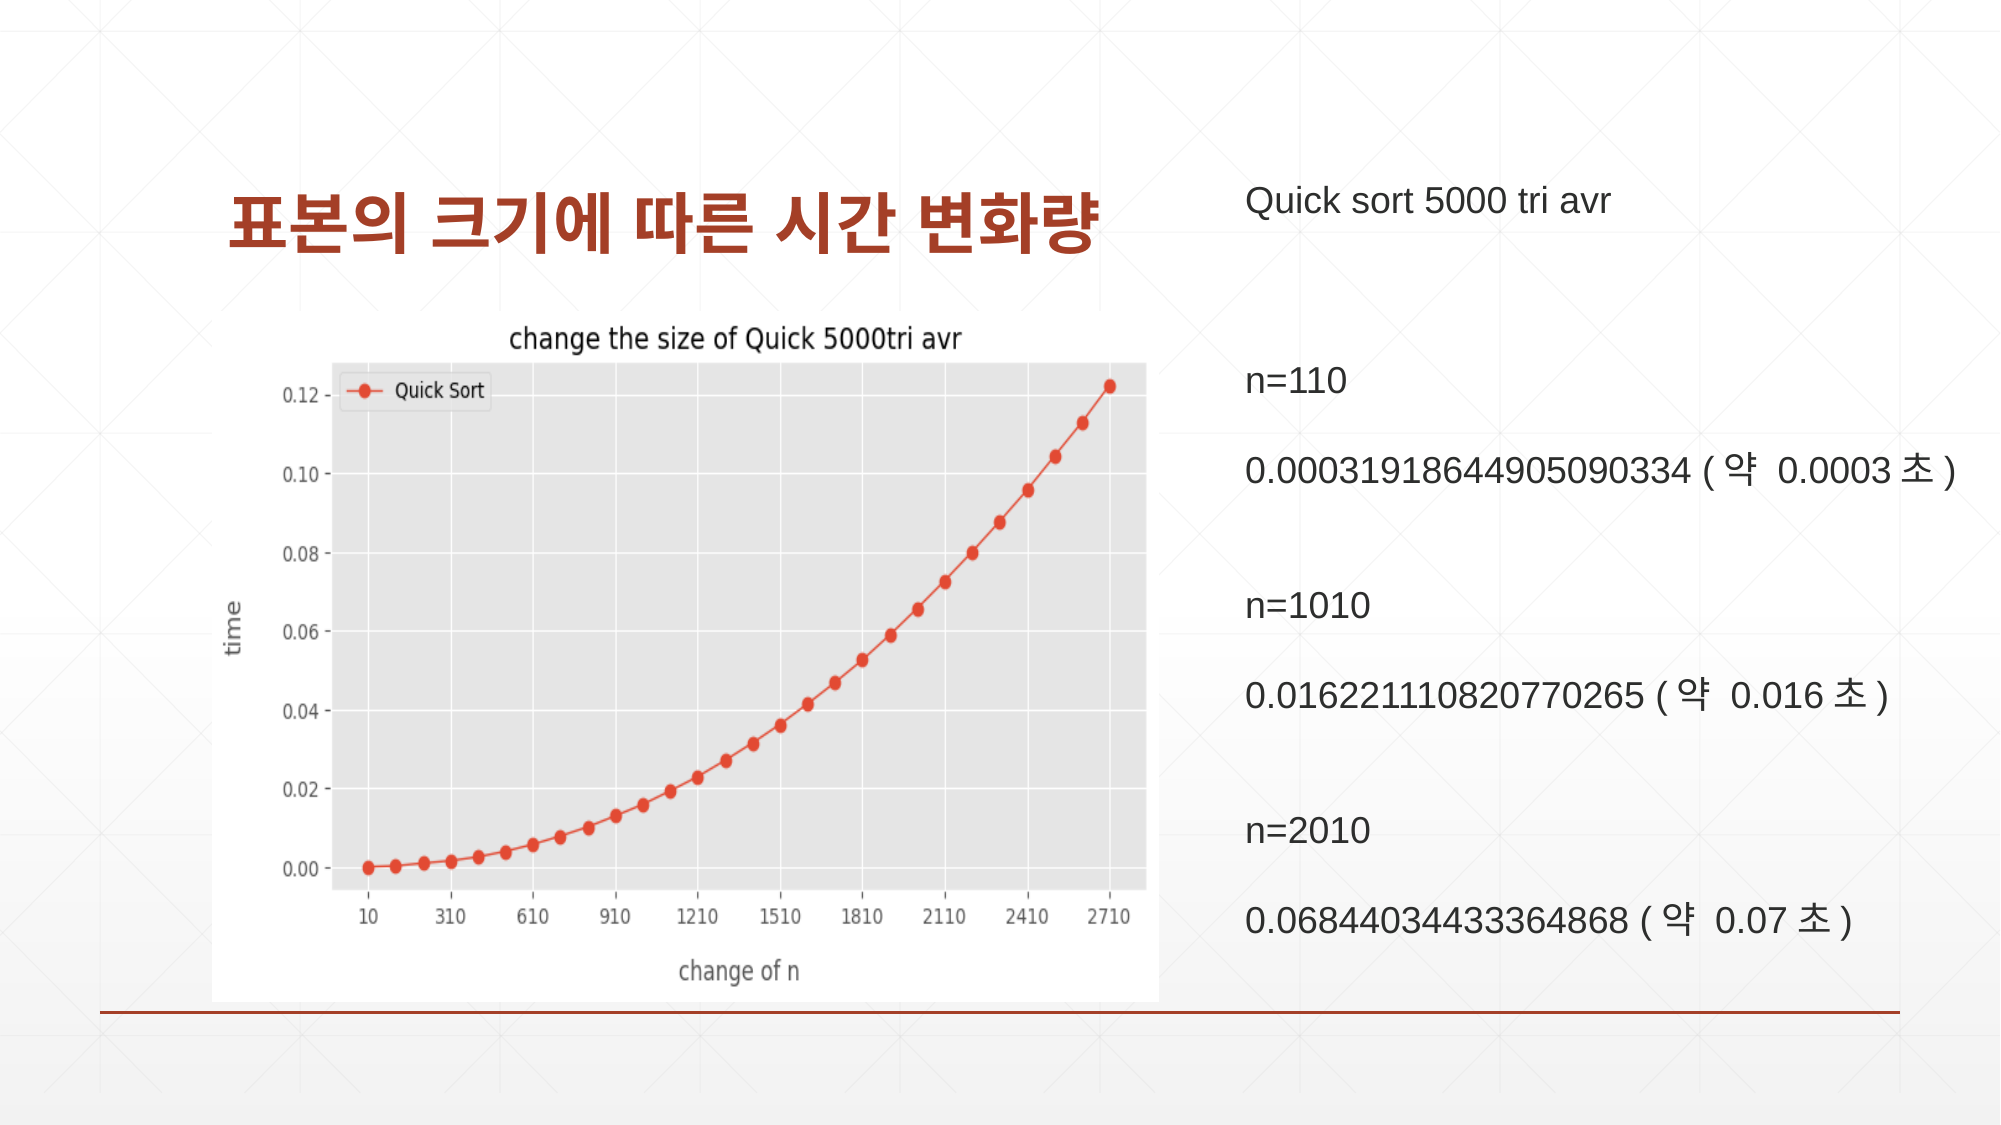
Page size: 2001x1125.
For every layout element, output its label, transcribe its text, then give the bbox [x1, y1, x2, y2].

text_box Quick sort 5000 tri avr n=110 0.00031918644905090334 (약 0.0003초) n=1010 0.016221110820770265 (약 0.016초) n=2010 0.06844034433364868 (약 0.07초) [1230, 168, 2000, 949]
picture [212, 311, 1159, 1002]
title 표본의 크기에 따른 시간 변화량 [212, 82, 1788, 271]
